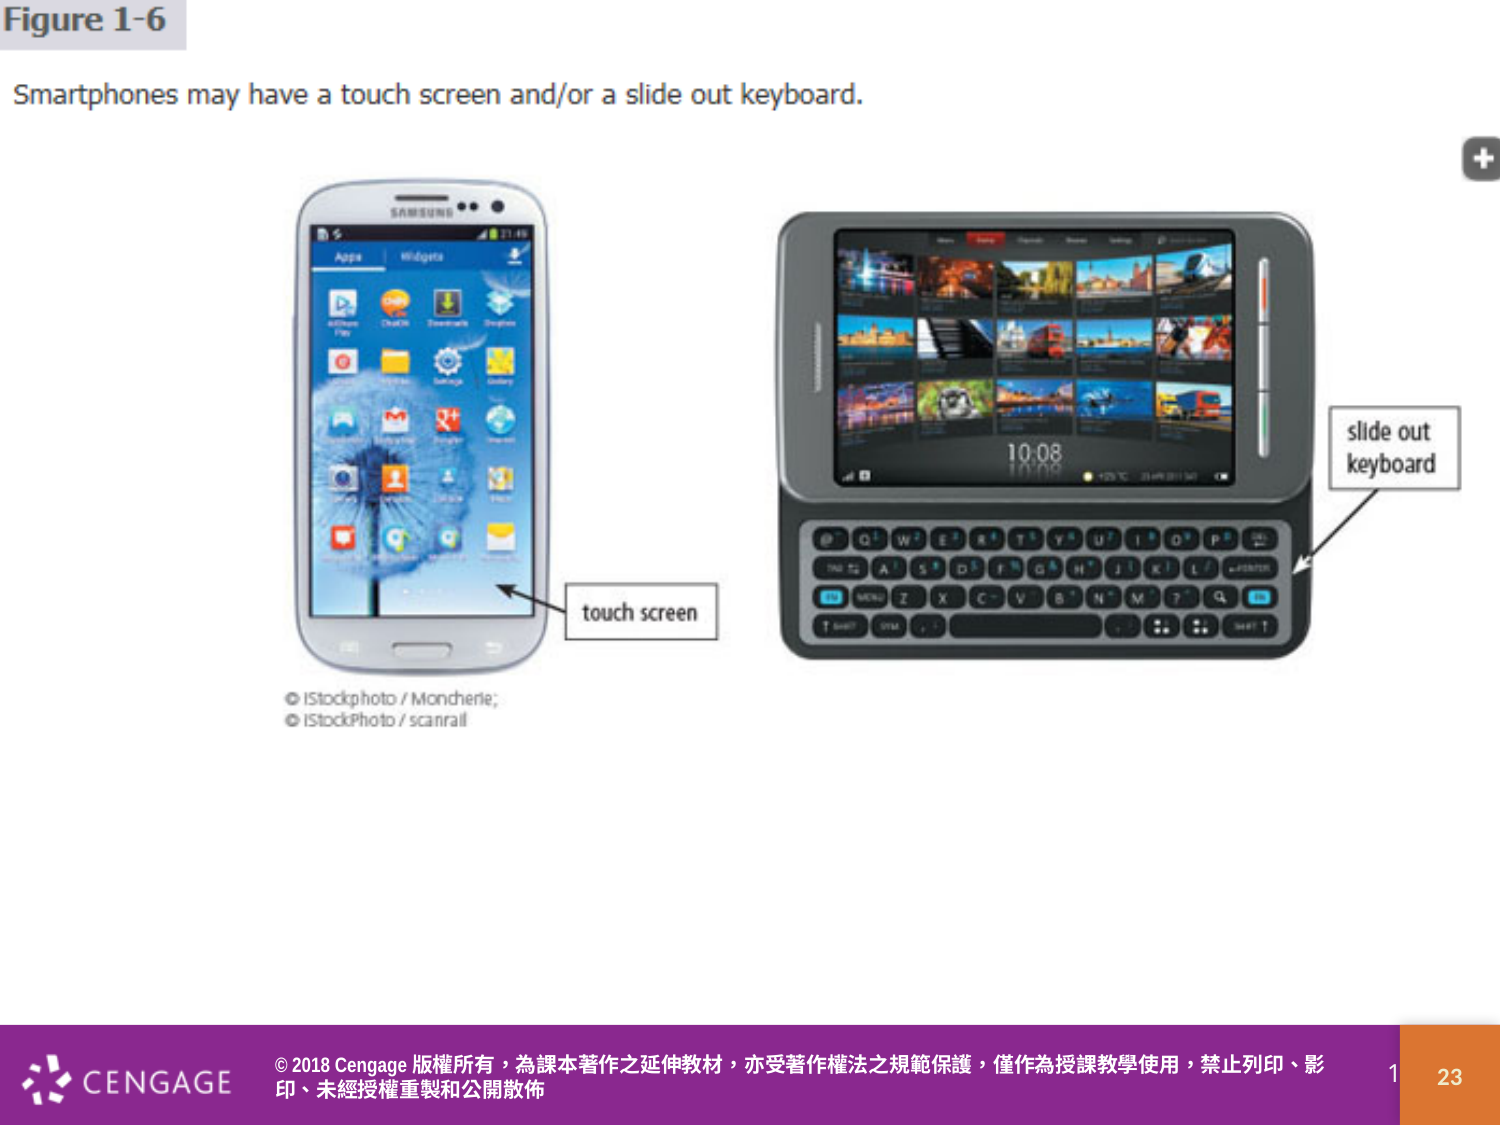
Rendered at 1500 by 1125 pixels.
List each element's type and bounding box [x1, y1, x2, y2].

picture [12, 1045, 236, 1113]
picture [0, 0, 1500, 738]
